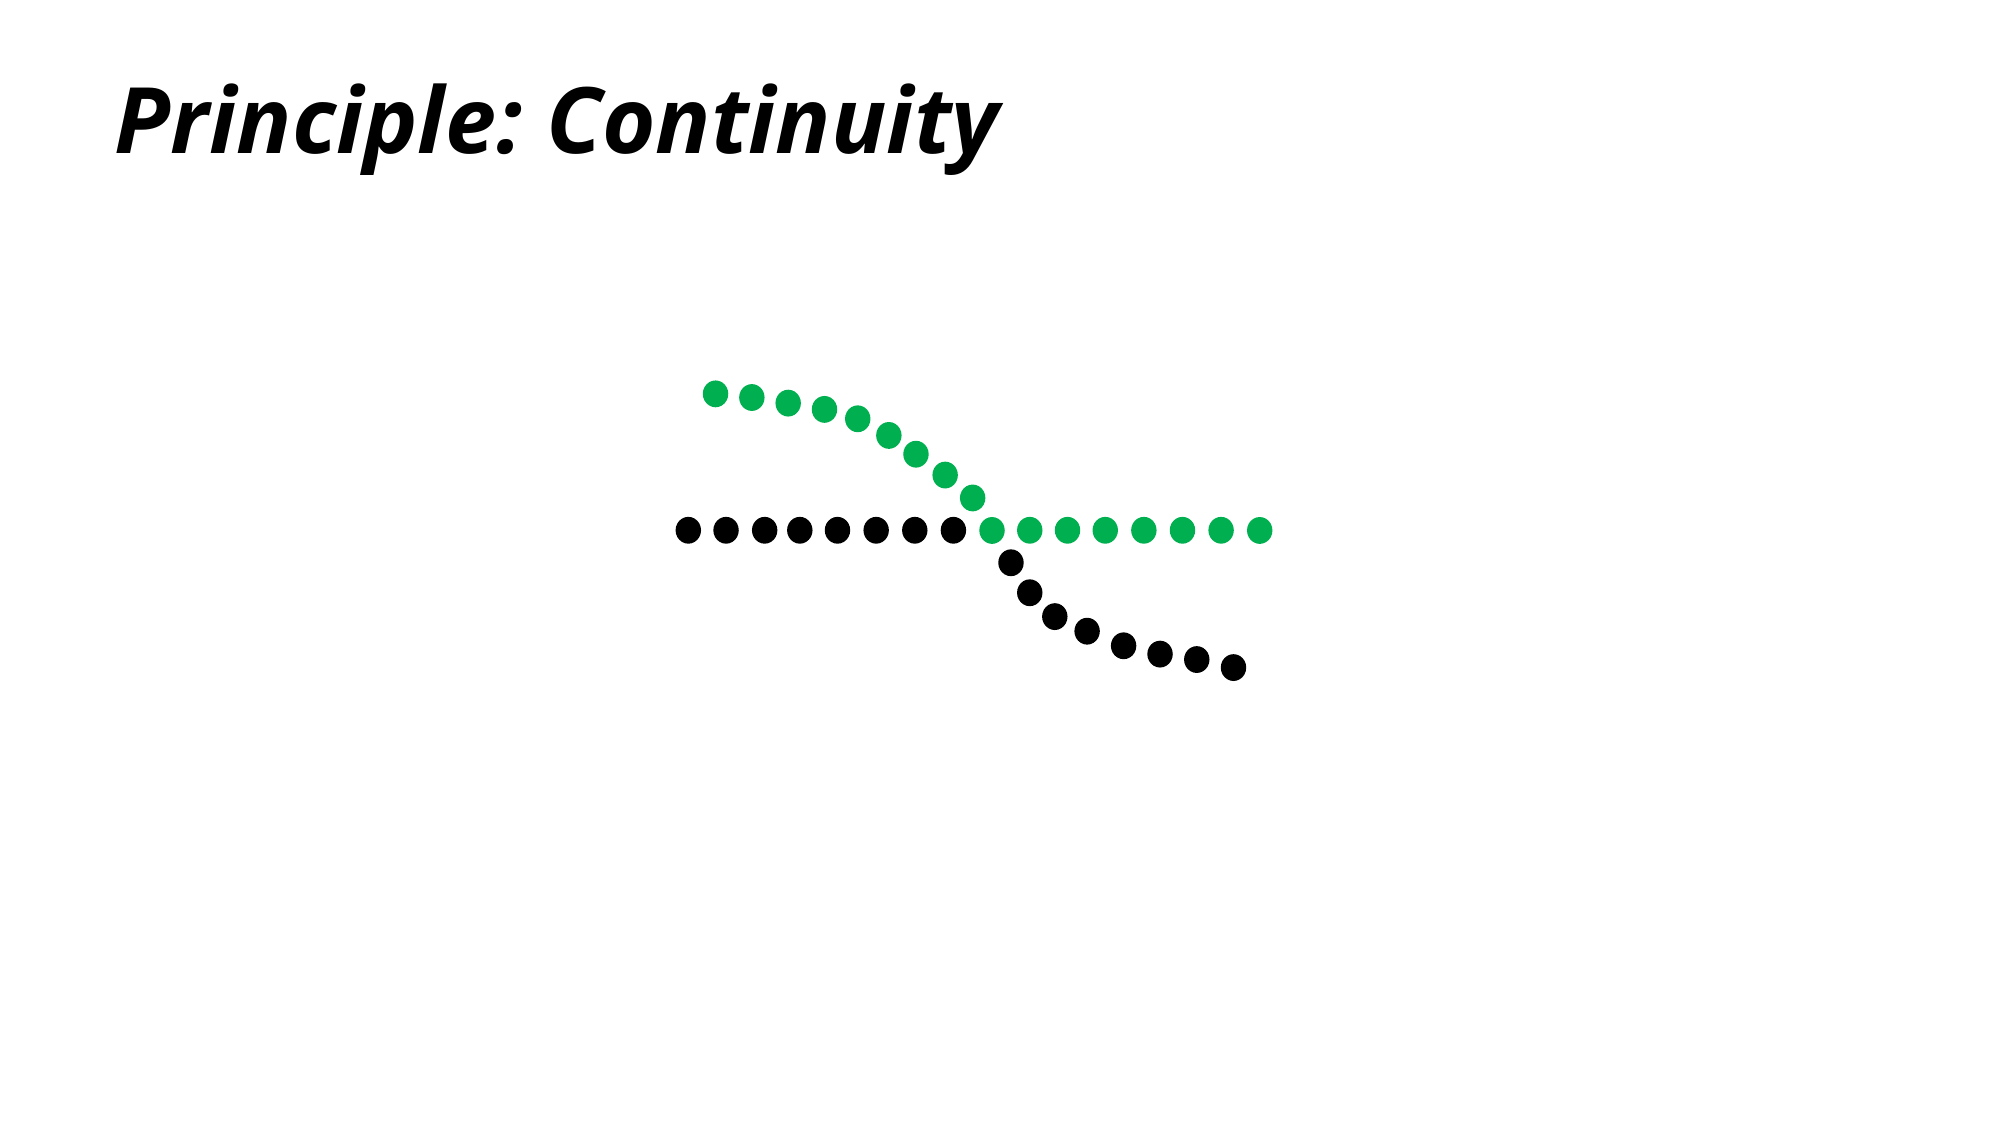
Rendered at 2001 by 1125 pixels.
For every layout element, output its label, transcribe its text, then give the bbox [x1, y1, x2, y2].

text_box [738, 383, 766, 413]
text_box [939, 515, 968, 545]
text_box [1041, 602, 1069, 632]
text_box [1219, 653, 1248, 683]
text_box [712, 515, 740, 545]
text_box [862, 515, 890, 545]
text_box [786, 515, 814, 545]
text_box [978, 515, 1006, 545]
text_box [823, 515, 852, 545]
text_box [810, 394, 839, 424]
text_box [901, 515, 929, 545]
text_box [750, 515, 779, 545]
text_box [958, 483, 987, 513]
text_box [843, 404, 872, 434]
text_box [1207, 515, 1235, 545]
text_box [1183, 645, 1211, 675]
text_box [674, 515, 703, 545]
text_box [1130, 515, 1158, 545]
text_box [1016, 515, 1044, 545]
text_box [701, 379, 730, 409]
text_box [1245, 515, 1274, 545]
text_box [1146, 639, 1174, 669]
text_box [1109, 631, 1138, 661]
text_box [1168, 515, 1197, 545]
text_box Principle: Continuity [99, 31, 1464, 181]
text_box [1073, 616, 1101, 646]
text_box [774, 388, 802, 418]
text_box [1053, 515, 1082, 545]
text_box [902, 439, 930, 469]
text_box [1016, 578, 1044, 608]
text_box [997, 548, 1025, 578]
text_box [875, 420, 903, 450]
text_box [1091, 515, 1120, 545]
text_box [931, 460, 959, 490]
